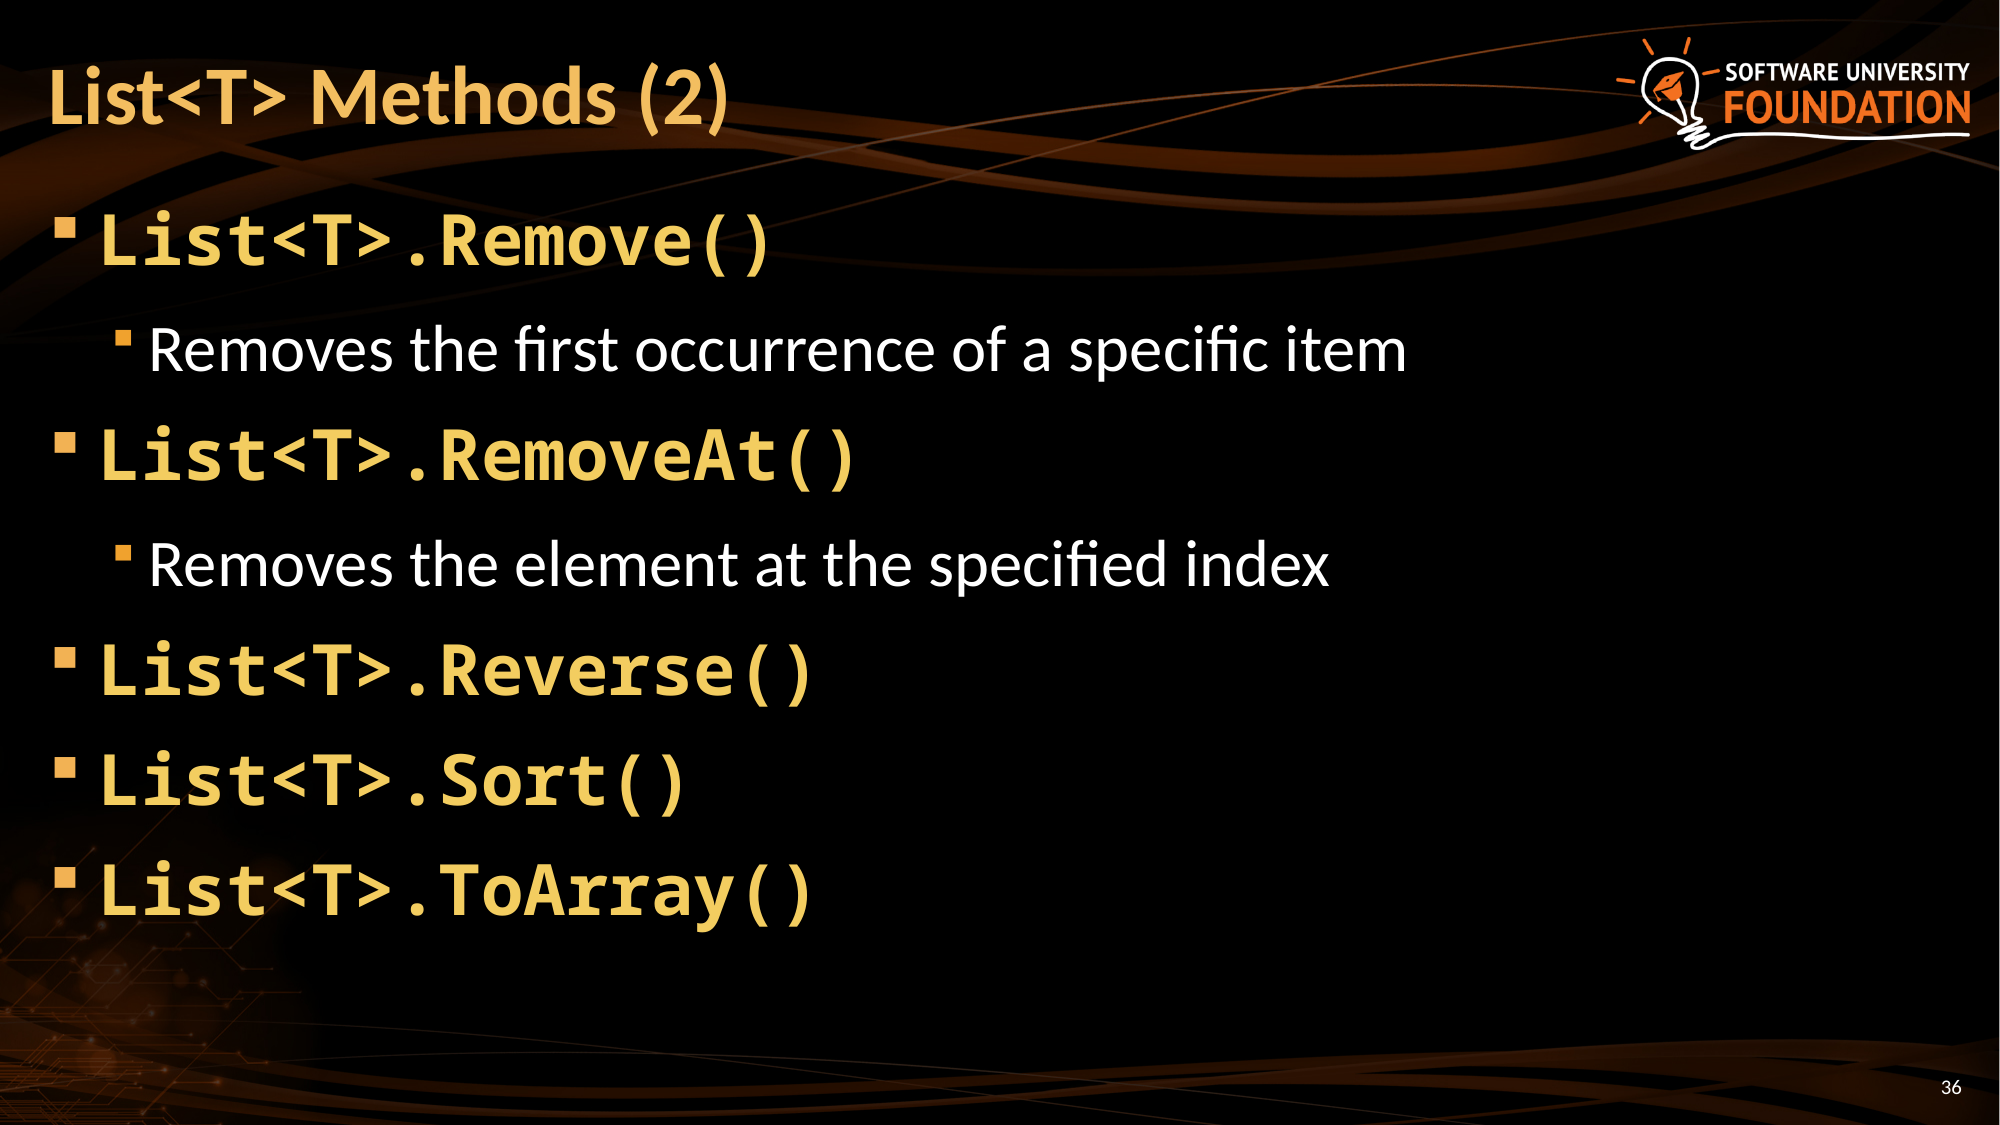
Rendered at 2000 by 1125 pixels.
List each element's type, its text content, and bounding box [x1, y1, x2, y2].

list List<T>.Remove() Removes the first occurrence of a specific item List<T>.RemoveAt() Removes the element at the specified index List<T>.Reverse() List<T>.Sort() List<T>.ToArray() [31, 188, 1968, 1103]
title List<T> Methods (2) [30, 6, 1602, 189]
picture [0, 0, 2000, 1125]
